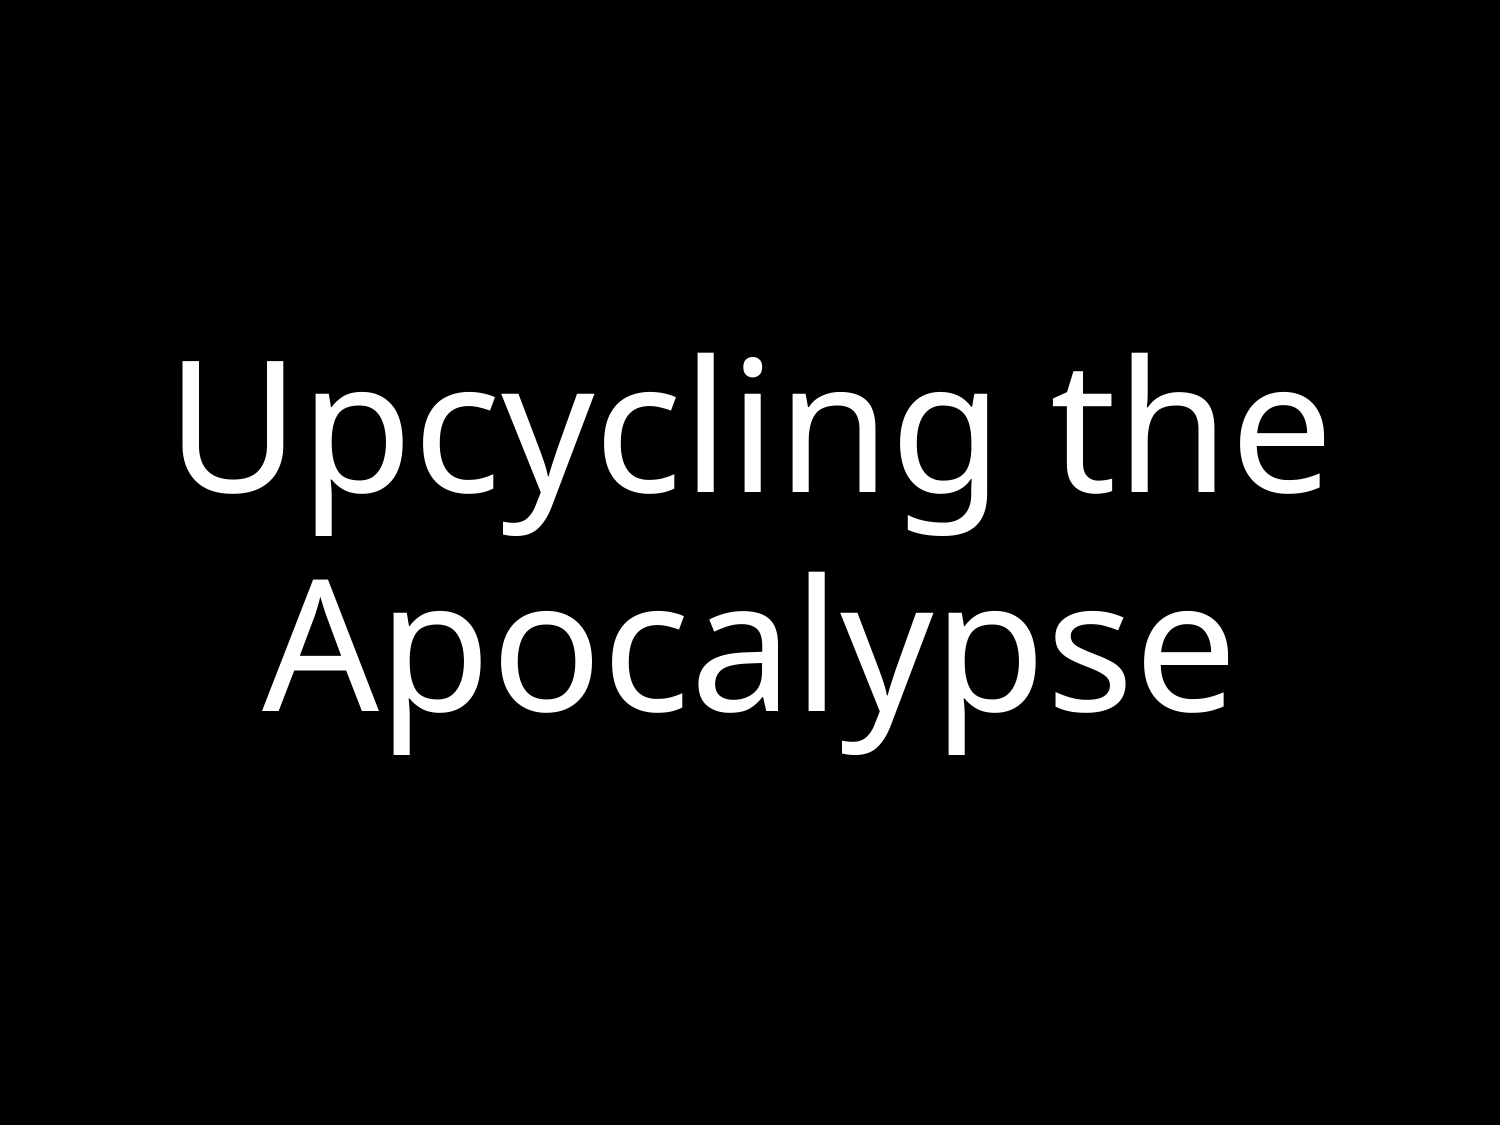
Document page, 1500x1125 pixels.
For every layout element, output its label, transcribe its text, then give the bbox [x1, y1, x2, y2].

list Upcycling the Apocalypse [75, 301, 1425, 1044]
